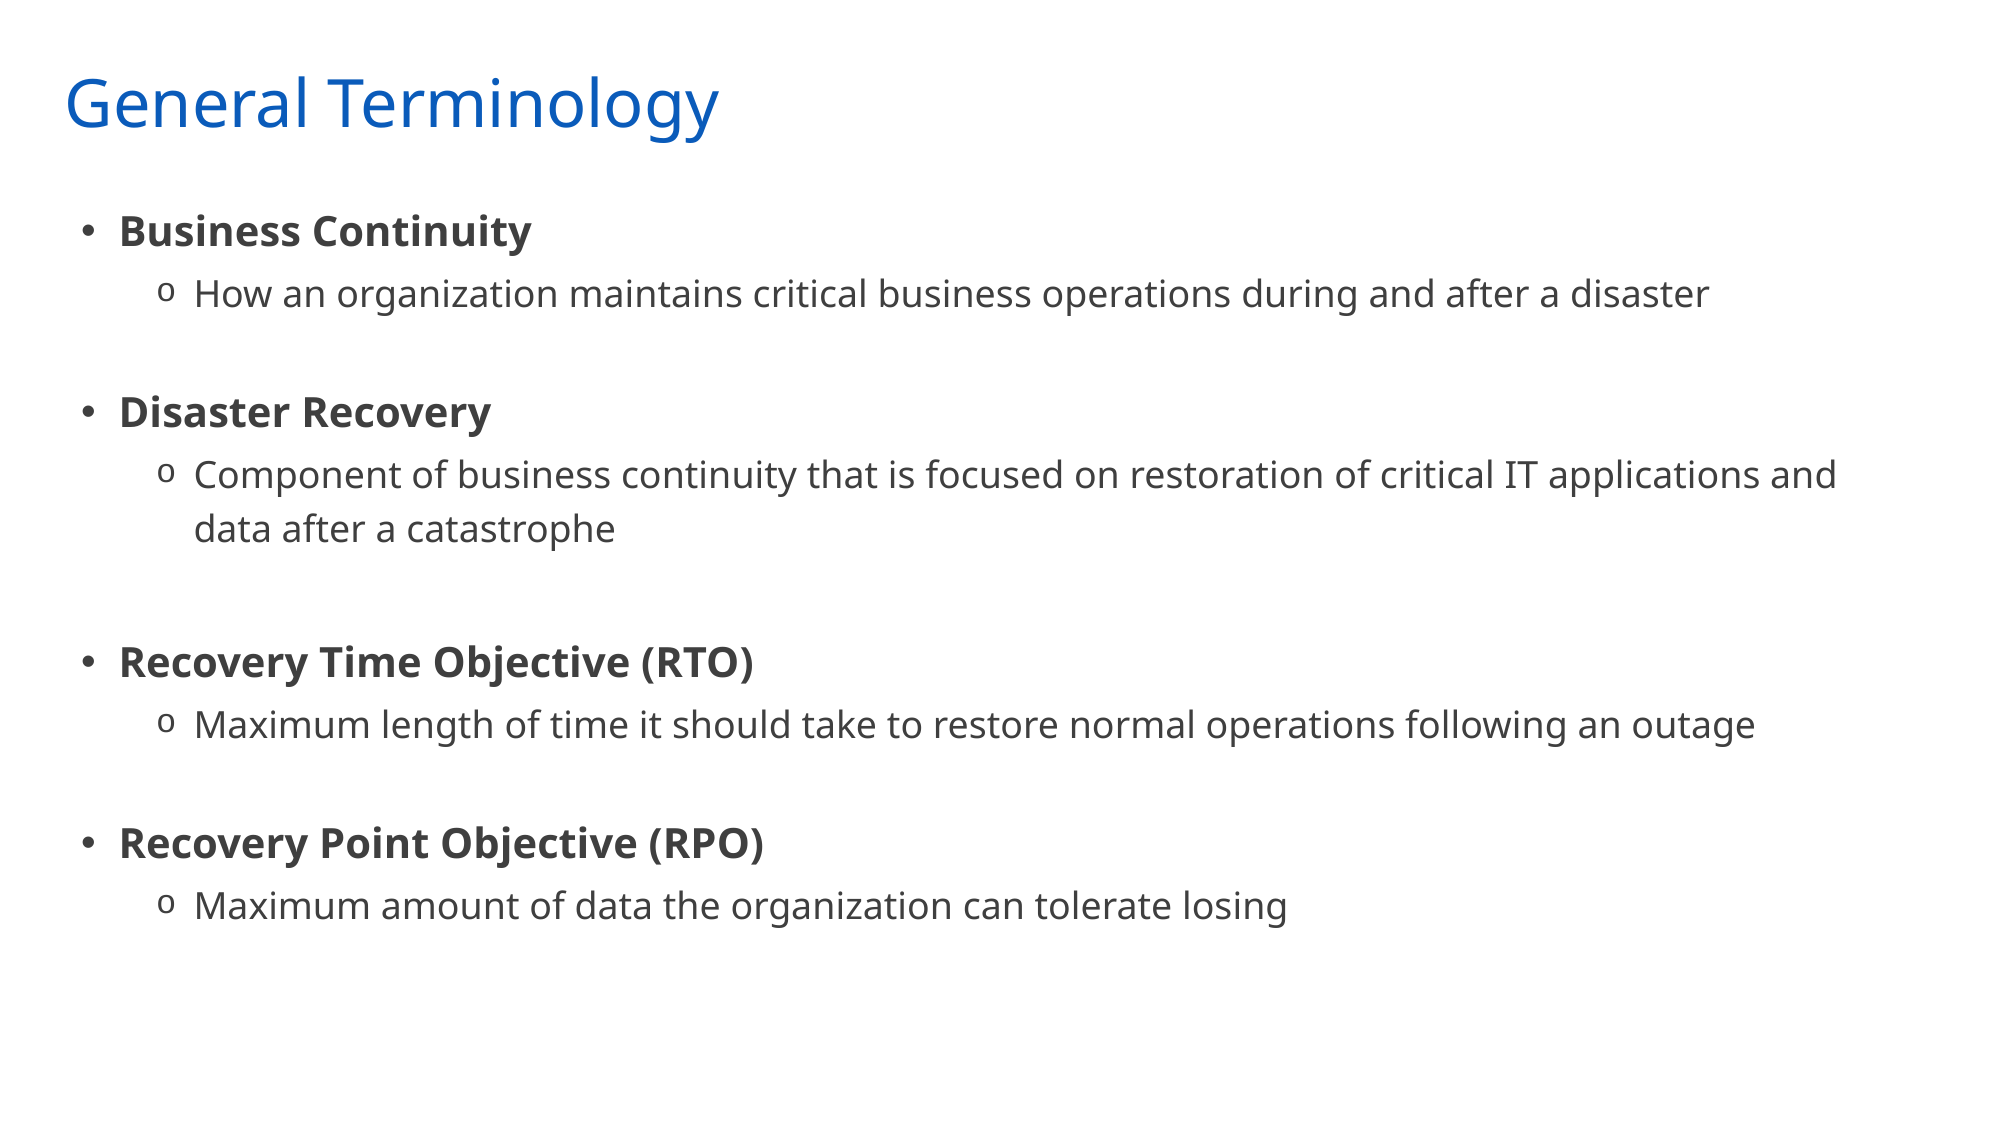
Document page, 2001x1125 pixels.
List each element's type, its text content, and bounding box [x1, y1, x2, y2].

list Business Continuity How an organization maintains critical business operations during and after a disaster Disaster Recovery Component of business continuity that is focused on restoration of critical IT applications and data after a catastrophe Recovery Time Objective (RTO) Maximum length of time it should take to restore normal operations following an outage Recovery Point Objective (RPO) Maximum amount of data the organization can tolerate losing [66, 187, 1899, 1076]
title General Terminology [49, 49, 1899, 162]
